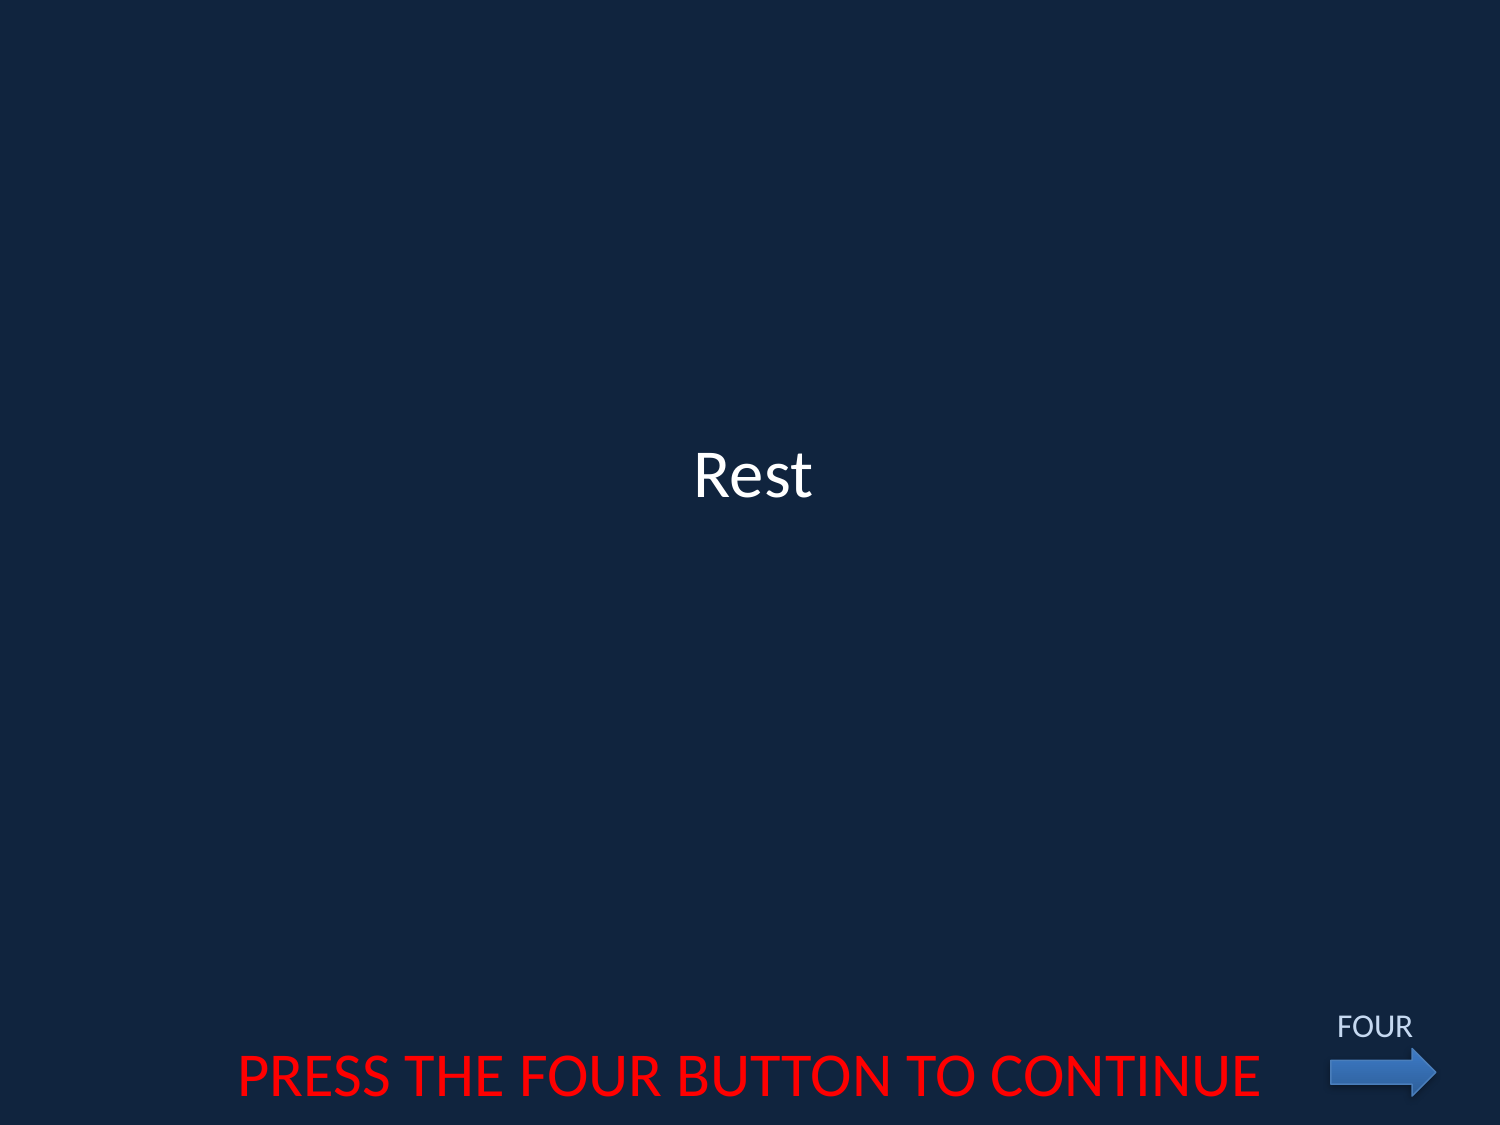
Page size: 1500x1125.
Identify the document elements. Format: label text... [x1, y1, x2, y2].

text_box PRESS THE FOUR BUTTON TO CONTINUE [0, 1017, 1249, 1125]
title Rest [59, 349, 1448, 591]
text_box FOUR [1249, 996, 1500, 1125]
